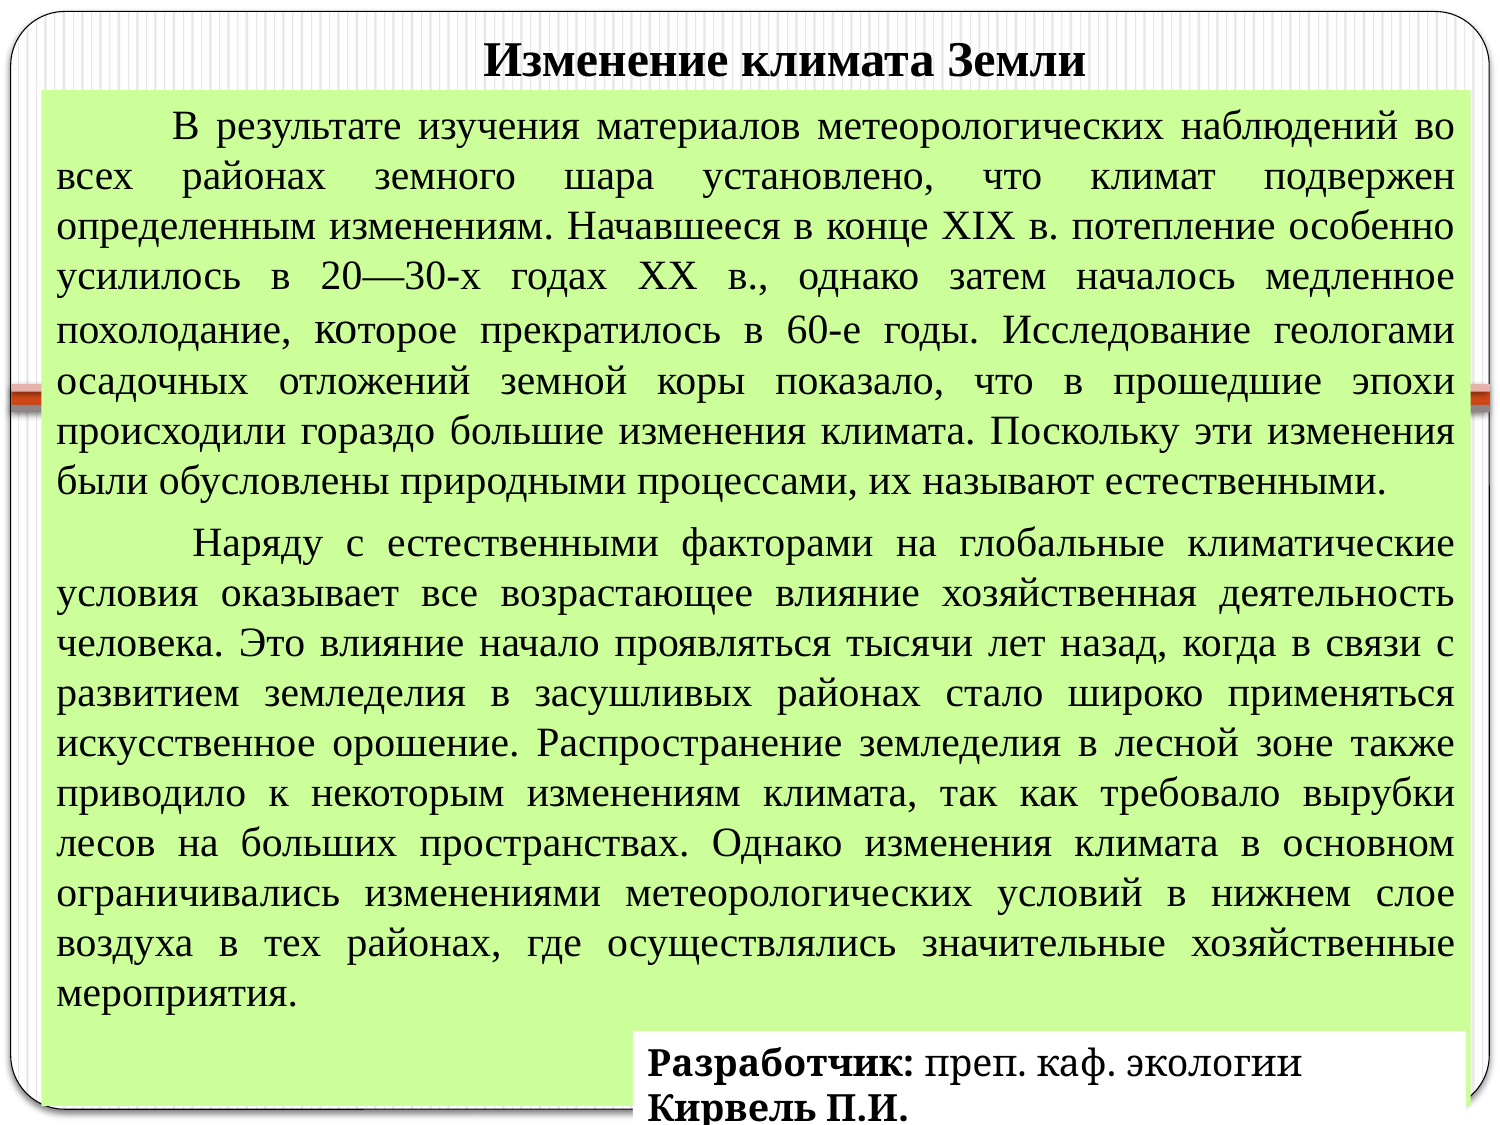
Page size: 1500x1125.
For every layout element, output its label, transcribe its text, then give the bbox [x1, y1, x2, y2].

text_box Разработчик: преп. каф. экологии Кирвель П.И. [632, 1031, 1466, 1125]
title Изменение климата Земли [147, 30, 1423, 89]
list В результате изучения материалов метеорологических наблюдений во всех районах земного шара установлено, что климат подвержен определенным изменениям. Начавшееся в конце XIX в. потепление особенно усилилось в 20—30-х годах XX в., однако затем началось медленное похолодание, которое прекратилось в 60-е годы. Исследование геологами осадочных отложений земной коры показало, что в прошедшие эпохи происходили гораздо большие изменения климата. Поскольку эти изменения были обусловлены природными процессами, их называют естественными. Наряду с естественными факторами на глобальные климатические условия оказывает все возрастающее влияние хозяйственная деятельность человека. Это влияние начало проявляться тысячи лет назад, когда в связи с развитием земледелия в засушливых районах стало широко применяться искусственное орошение. Распространение земледелия в лесной зоне также приводило к некоторым изменениям климата, так как требовало вырубки лесов на больших пространствах. Однако изменения климата в основном ограничивались изменениями метеорологических условий в нижнем слое воздуха в тех районах, где осуществлялись значительные хозяйственные мероприятия. [41, 89, 1471, 1107]
